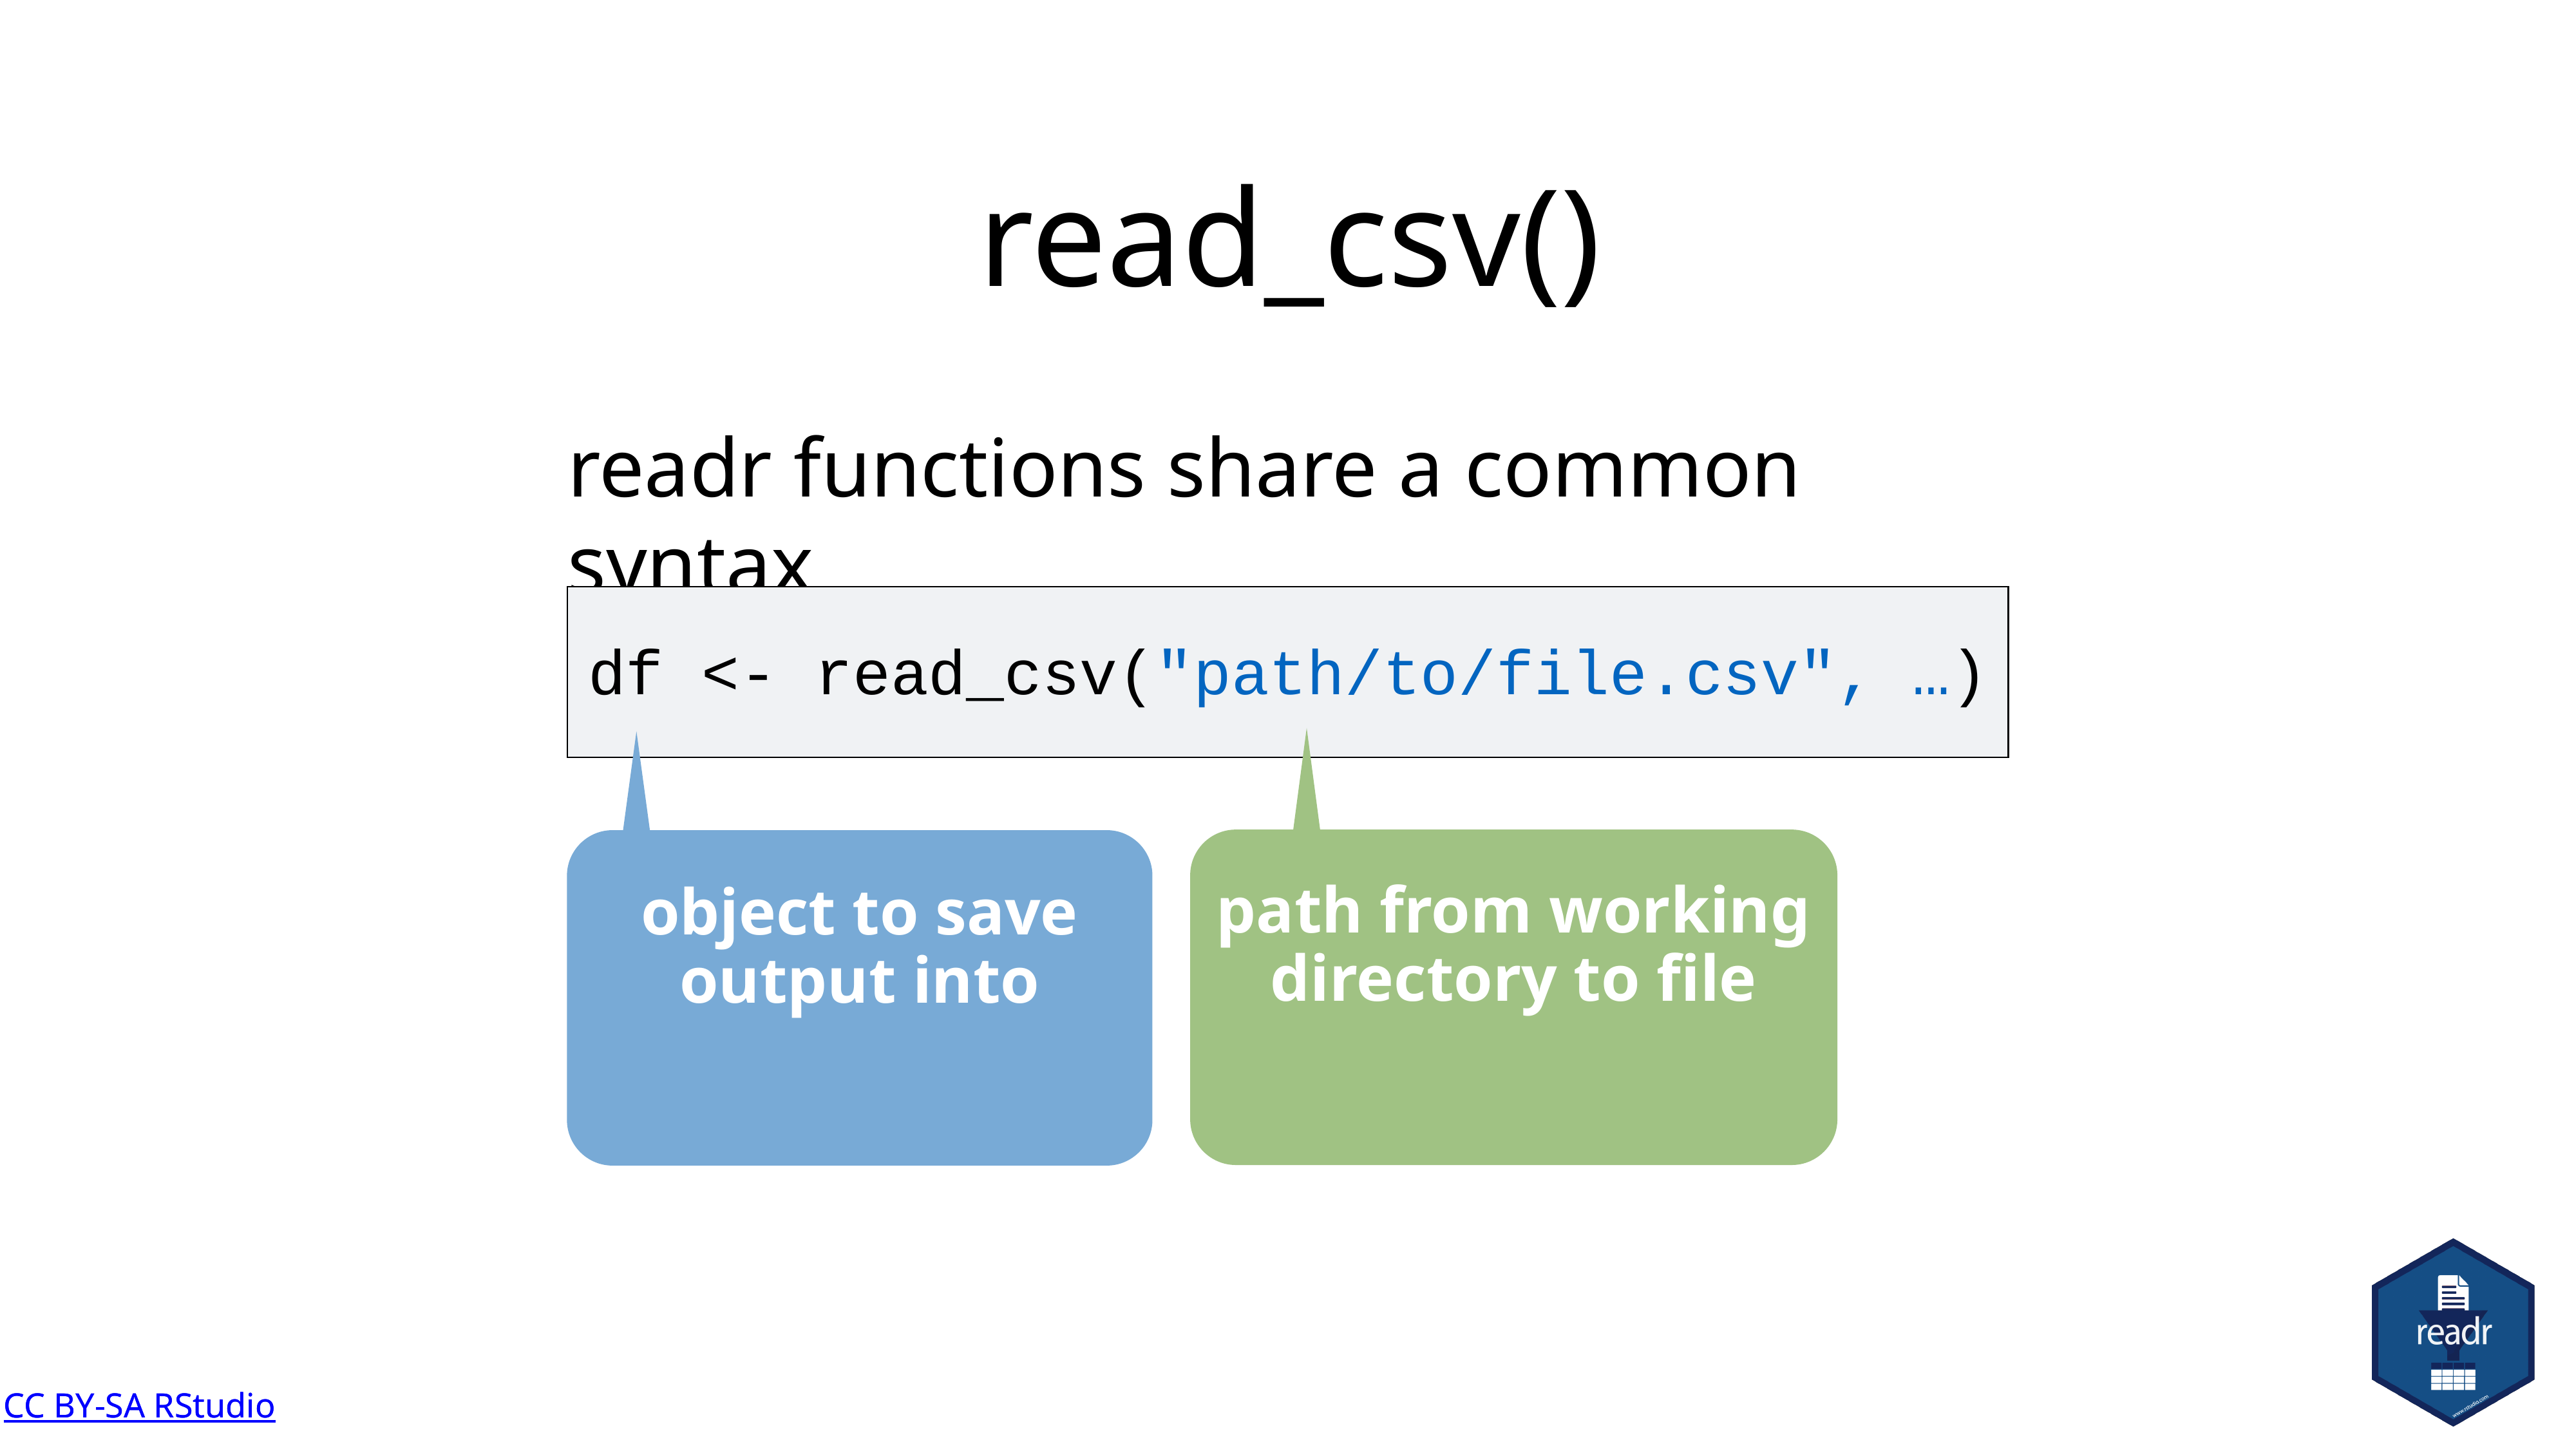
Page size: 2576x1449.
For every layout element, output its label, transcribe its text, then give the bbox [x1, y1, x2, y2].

text_box path from working directory to file [1190, 728, 1838, 1166]
text_box read_csv() [425, 106, 2155, 360]
text_box object to save output into [567, 731, 1153, 1166]
text_box CC BY-SA RStudio [0, 1376, 283, 1437]
text_box readr functions share a common syntax [562, 392, 2014, 634]
picture [2371, 1238, 2535, 1427]
text_box df <- read_csv("path/to/file.csv", …) [582, 625, 2003, 777]
text_box [567, 587, 2009, 758]
